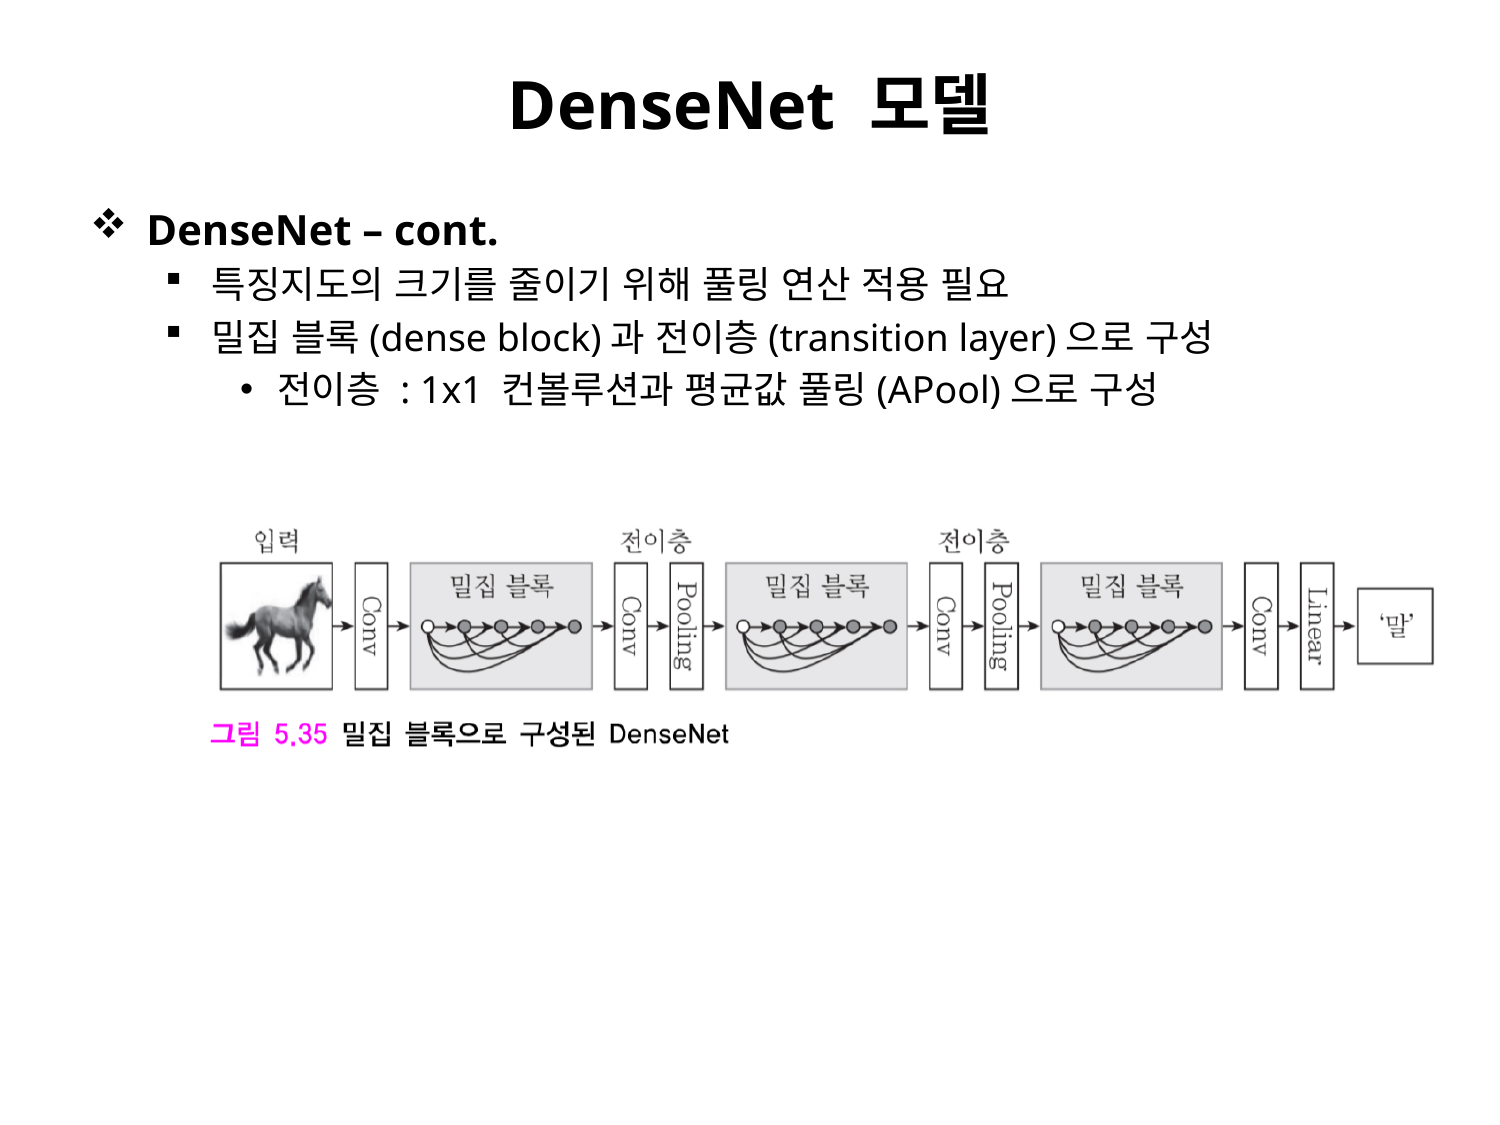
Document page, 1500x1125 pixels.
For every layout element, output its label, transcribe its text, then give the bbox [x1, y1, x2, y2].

list DenseNet – cont. 특징지도의 크기를 줄이기 위해 풀링 연산 적용 필요 밀집 블록(dense block)과 전이층(transition layer)으로 구성 전이층 : 1x1 컨볼루션과 평균값 풀링(APool)으로 구성 [75, 196, 1425, 1071]
title DenseNet 모델 [75, 45, 1425, 161]
picture [194, 520, 1436, 755]
